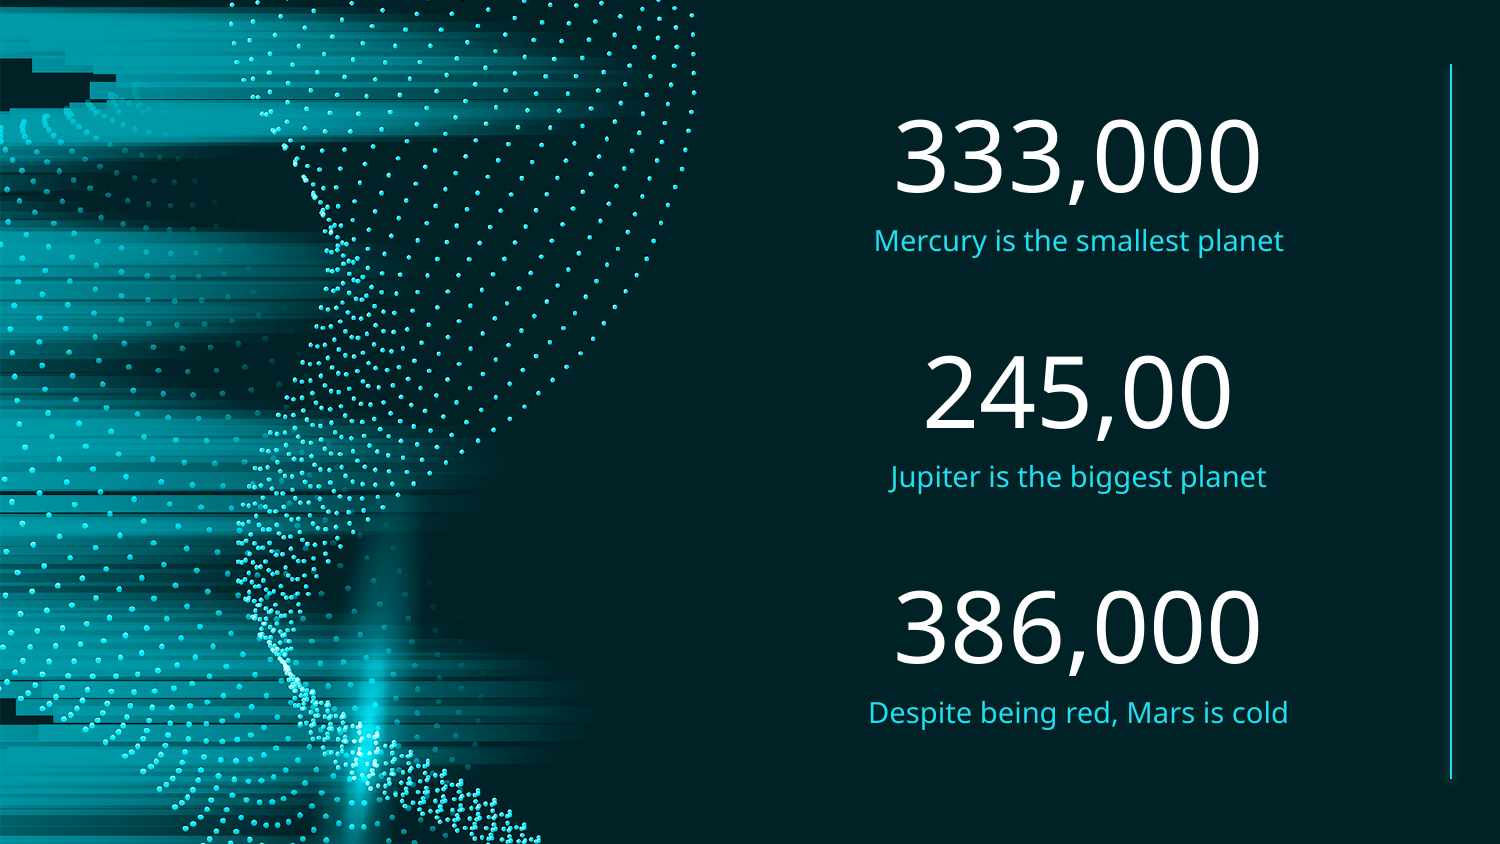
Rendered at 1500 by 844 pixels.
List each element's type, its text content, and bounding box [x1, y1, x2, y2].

title 245,00 [819, 344, 1338, 443]
picture [0, 0, 1500, 844]
subtitle Jupiter is the biggest planet [805, 443, 1353, 512]
subtitle Despite being red, Mars is cold [805, 679, 1353, 748]
title 333,000 [819, 108, 1338, 207]
title 386,000 [819, 580, 1338, 679]
subtitle Mercury is the smallest planet [805, 207, 1353, 277]
